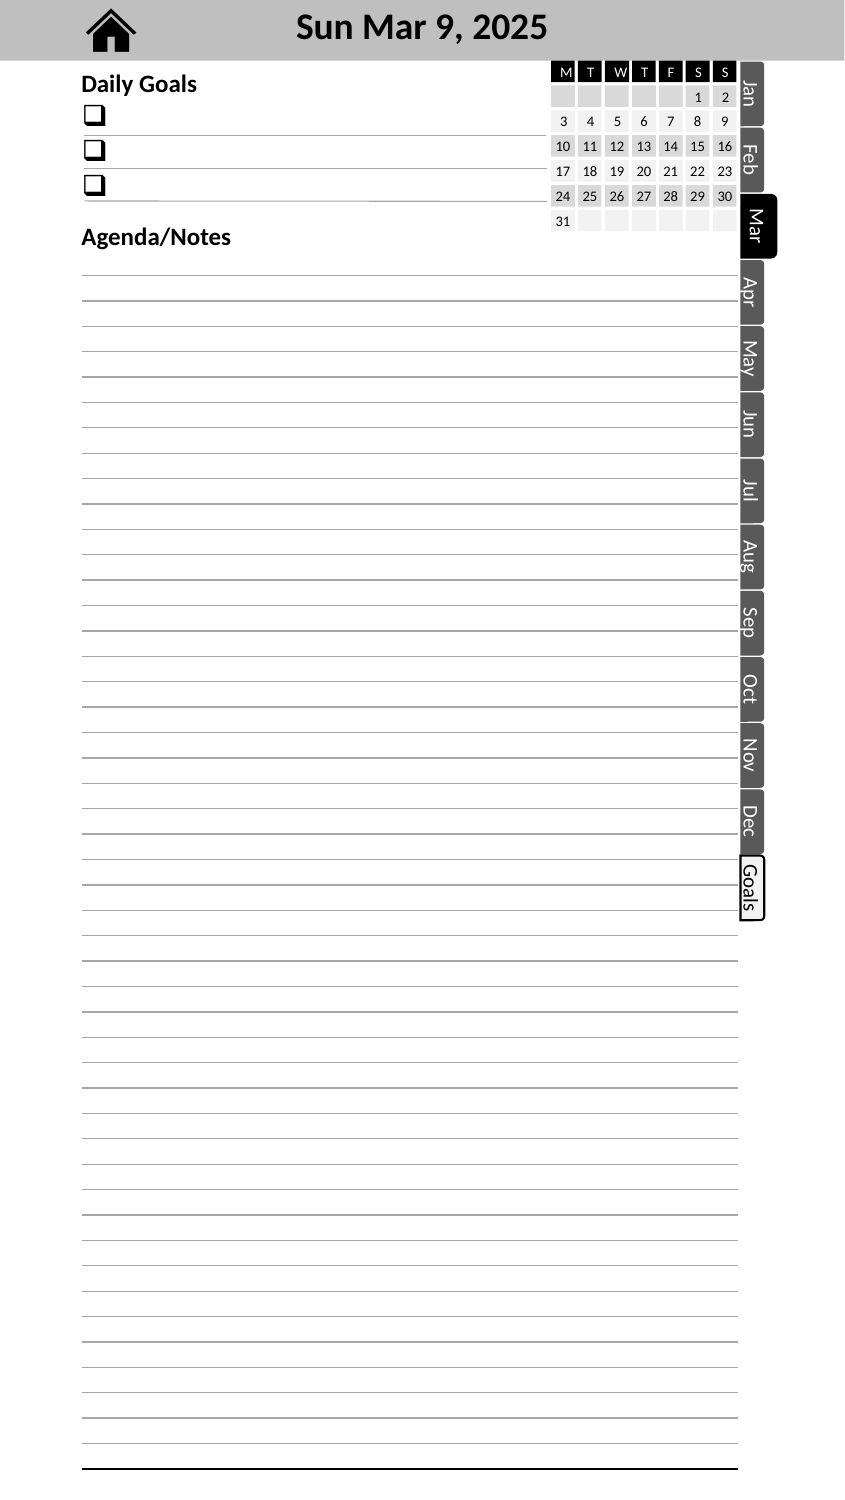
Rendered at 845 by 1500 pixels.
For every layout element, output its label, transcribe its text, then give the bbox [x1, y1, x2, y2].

picture [82, 1, 140, 59]
list Sun Mar 9, 2025 [190, 0, 655, 61]
